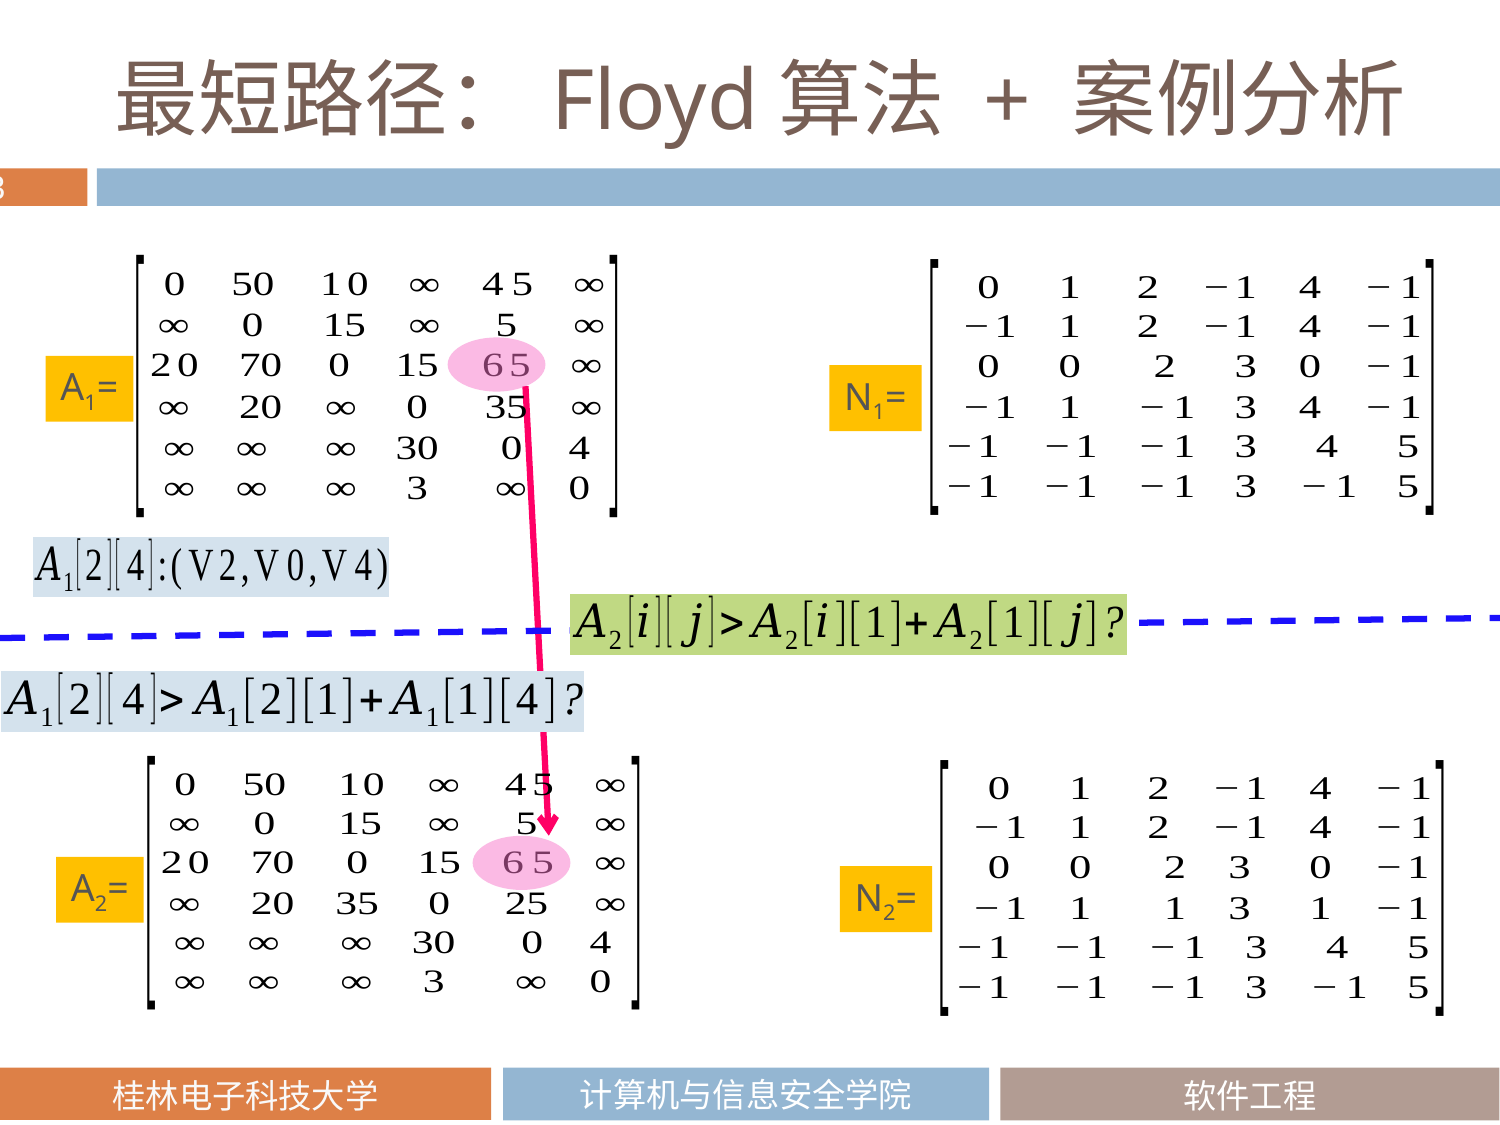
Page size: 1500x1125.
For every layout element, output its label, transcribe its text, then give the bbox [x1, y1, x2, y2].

text_box N1= [829, 365, 922, 432]
text_box A2= [56, 856, 144, 923]
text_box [525, 386, 549, 617]
title 最短路径：Floyd算法 + 案例分析 [99, 37, 1438, 155]
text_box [0, 617, 1500, 639]
text_box A1= [45, 355, 134, 422]
text_box [447, 337, 546, 392]
text_box [472, 835, 571, 890]
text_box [525, 639, 549, 836]
text_box N2= [839, 866, 933, 933]
